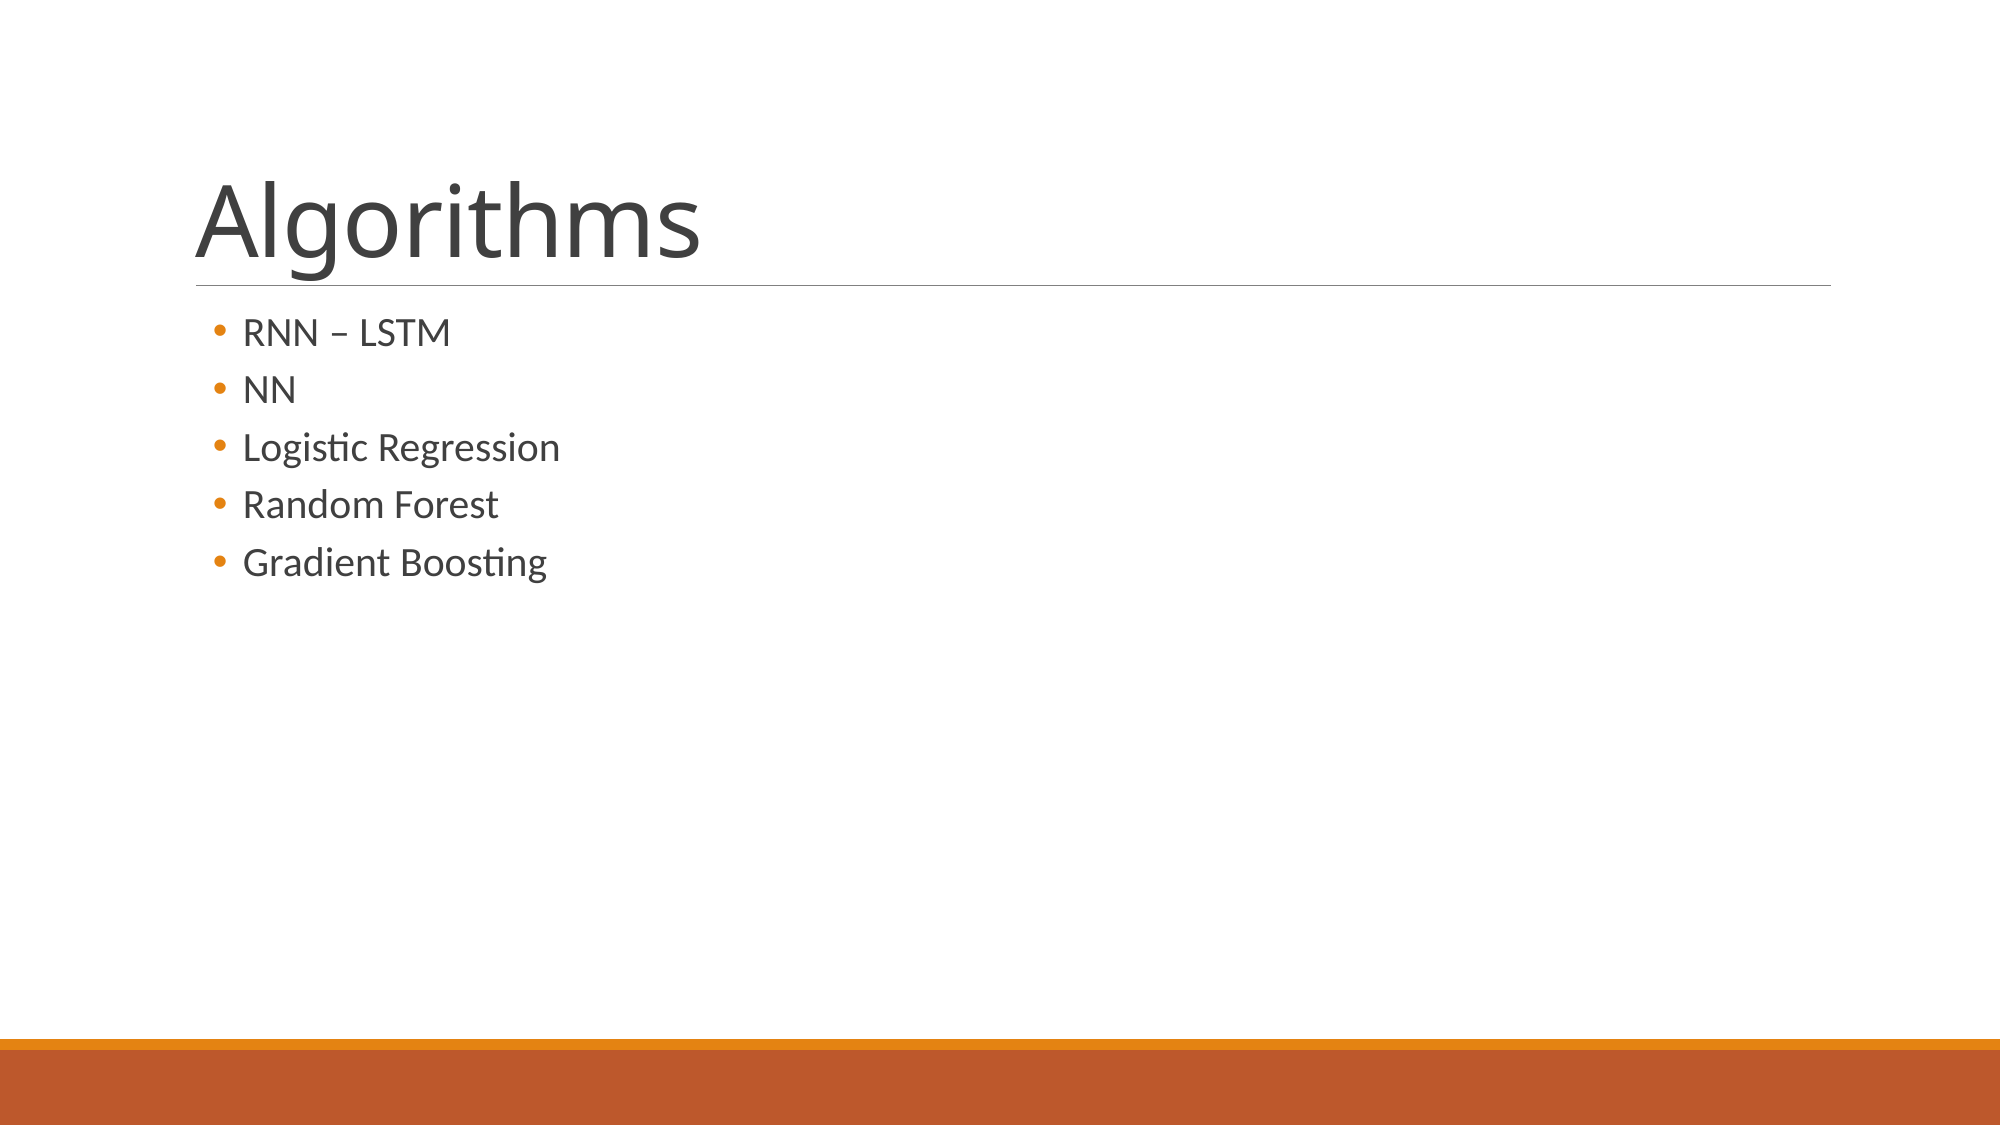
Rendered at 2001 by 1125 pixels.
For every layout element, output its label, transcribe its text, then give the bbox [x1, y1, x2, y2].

title Algorithms [180, 47, 1830, 285]
list RNN – LSTM NN Logistic Regression Random Forest Gradient Boosting [180, 302, 1830, 963]
